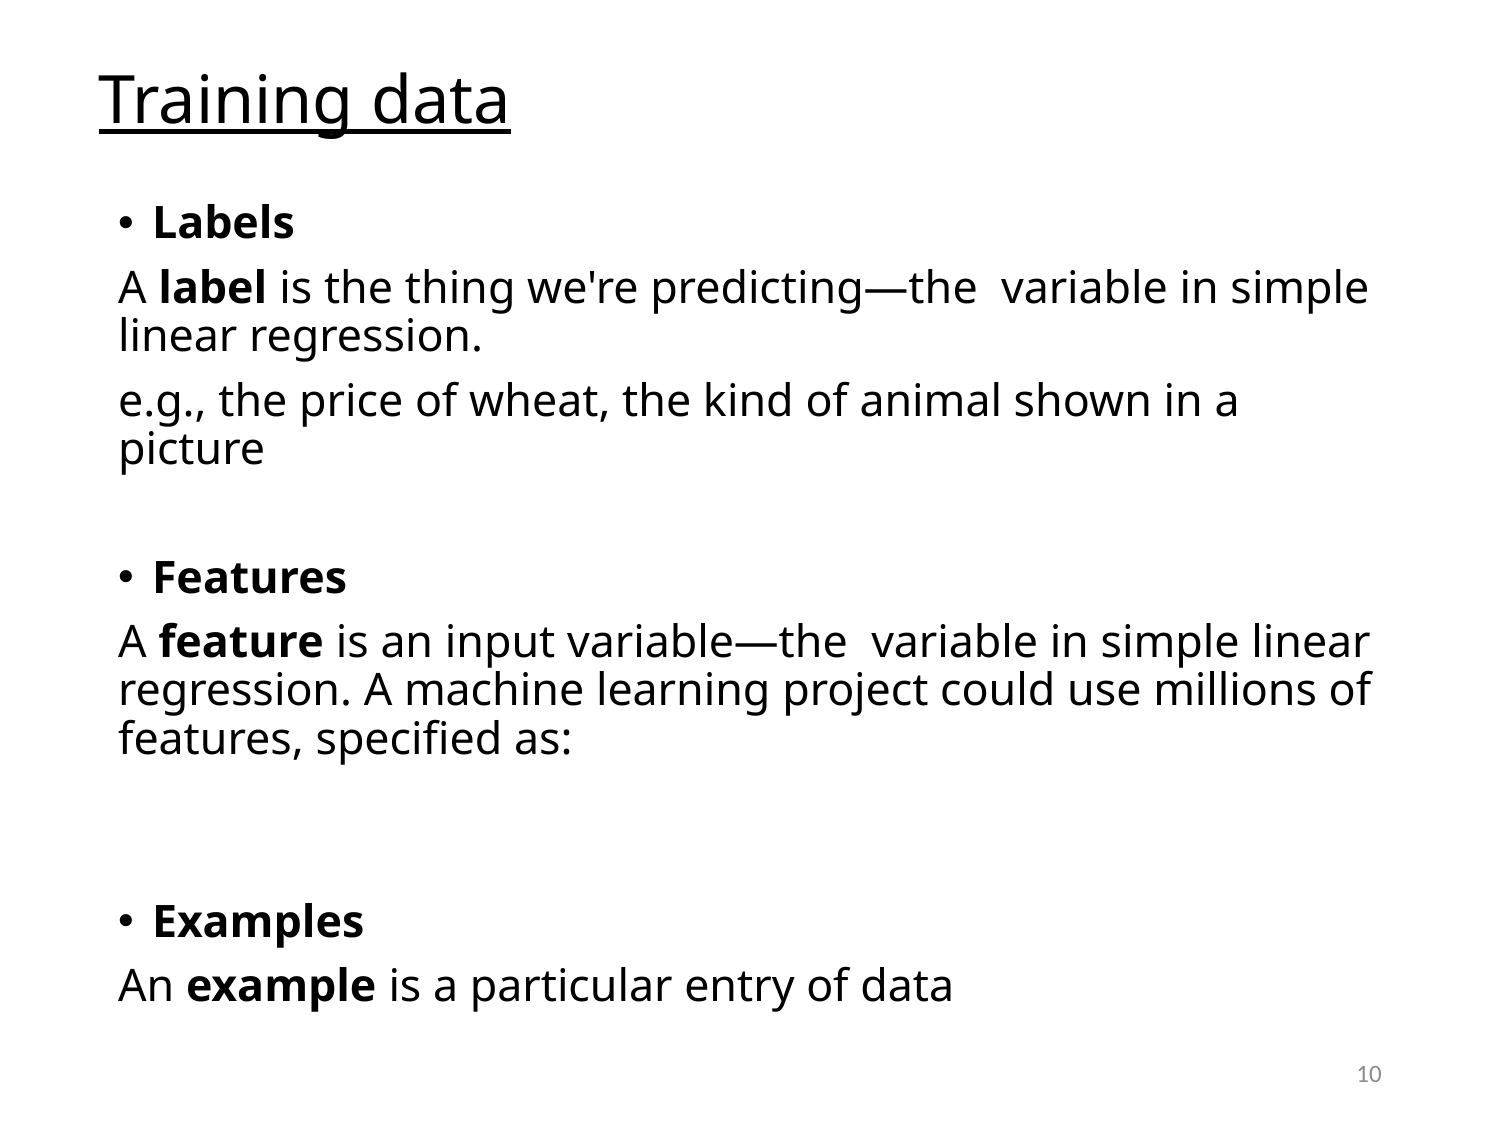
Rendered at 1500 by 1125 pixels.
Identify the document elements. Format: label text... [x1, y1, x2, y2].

slide_number 10 [1059, 1042, 1397, 1103]
title Training data [83, 55, 1378, 149]
